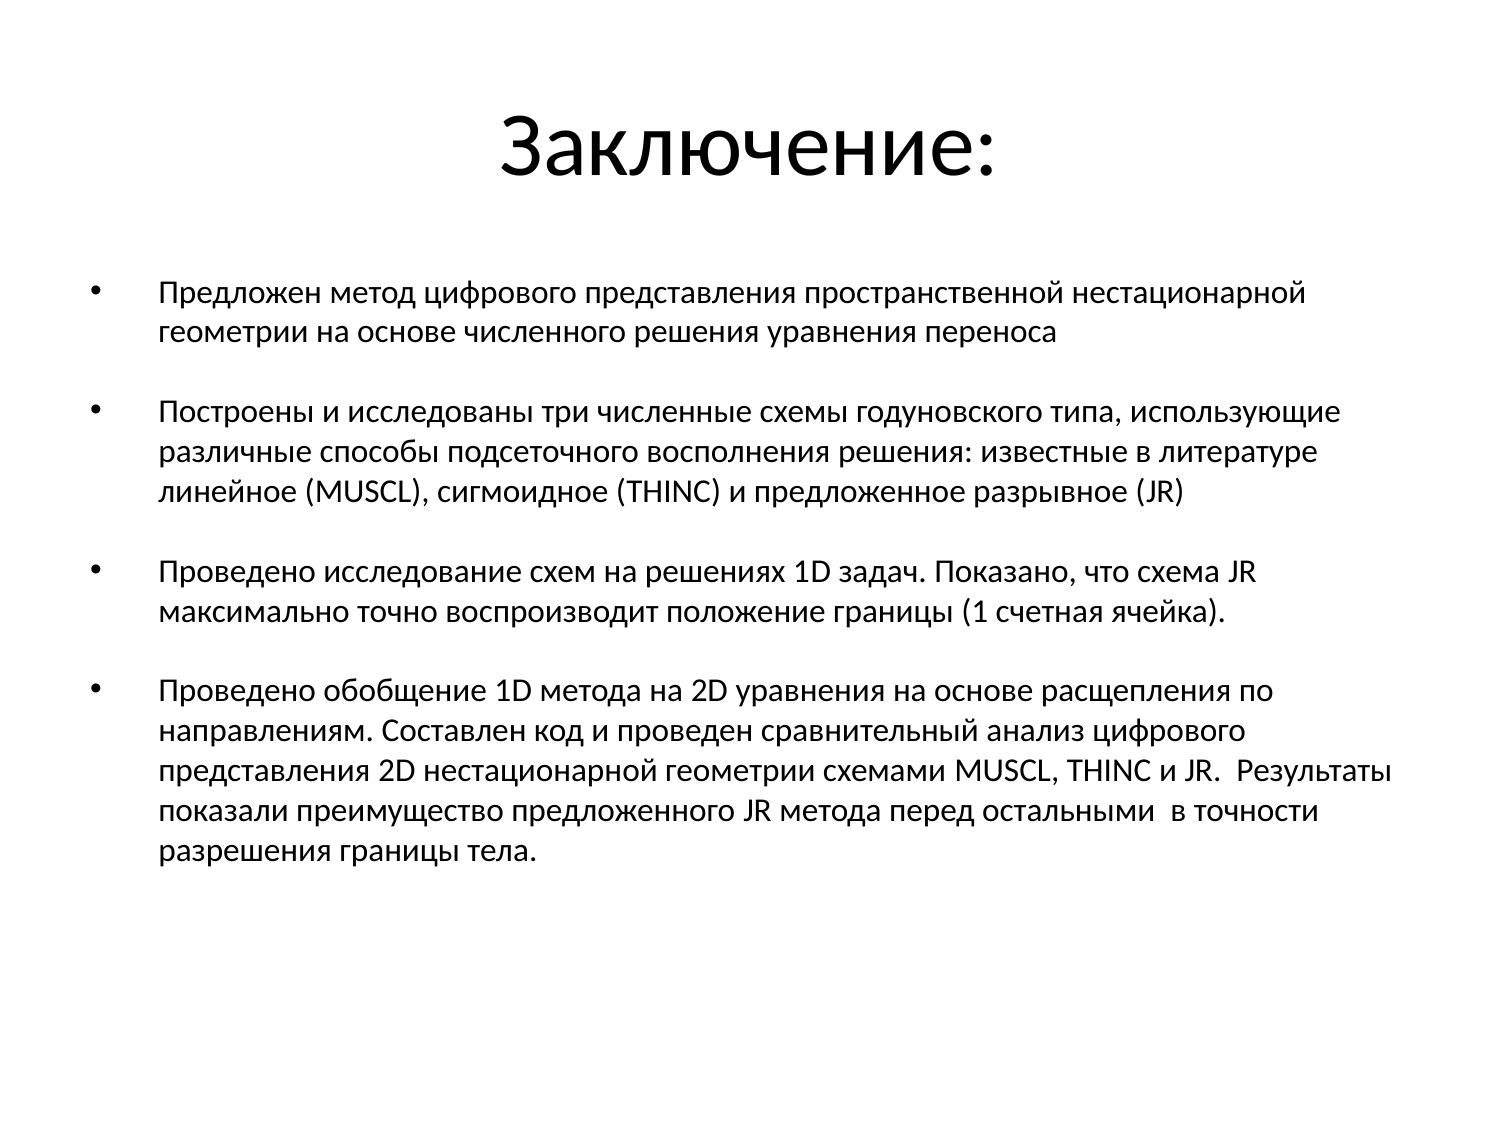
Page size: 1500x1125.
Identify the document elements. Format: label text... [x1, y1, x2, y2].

text_box Заключение: [74, 45, 1425, 233]
text_box Предложен метод цифрового представления пространственной нестационарной геометрии на основе численного решения уравнения переноса Построены и исследованы три численные схемы годуновского типа, использующие различные способы подсеточного восполнения решения: известные в литературе линейное (MUSCL), сигмоидное (THINC) и предложенное разрывное (JR) Проведено исследование схем на решениях 1D задач. Показано, что схема JR максимально точно воспроизводит положение границы (1 счетная ячейка). Проведено обобщение 1D метода на 2D уравнения на основе расщепления по направлениям. Составлен код и проведен сравнительный анализ цифрового представления 2D нестационарной геометрии схемами MUSCL, THINC и JR. Результаты показали преимущество предложенного JR метода перед остальными в точности разрешения границы тела. [74, 262, 1425, 922]
